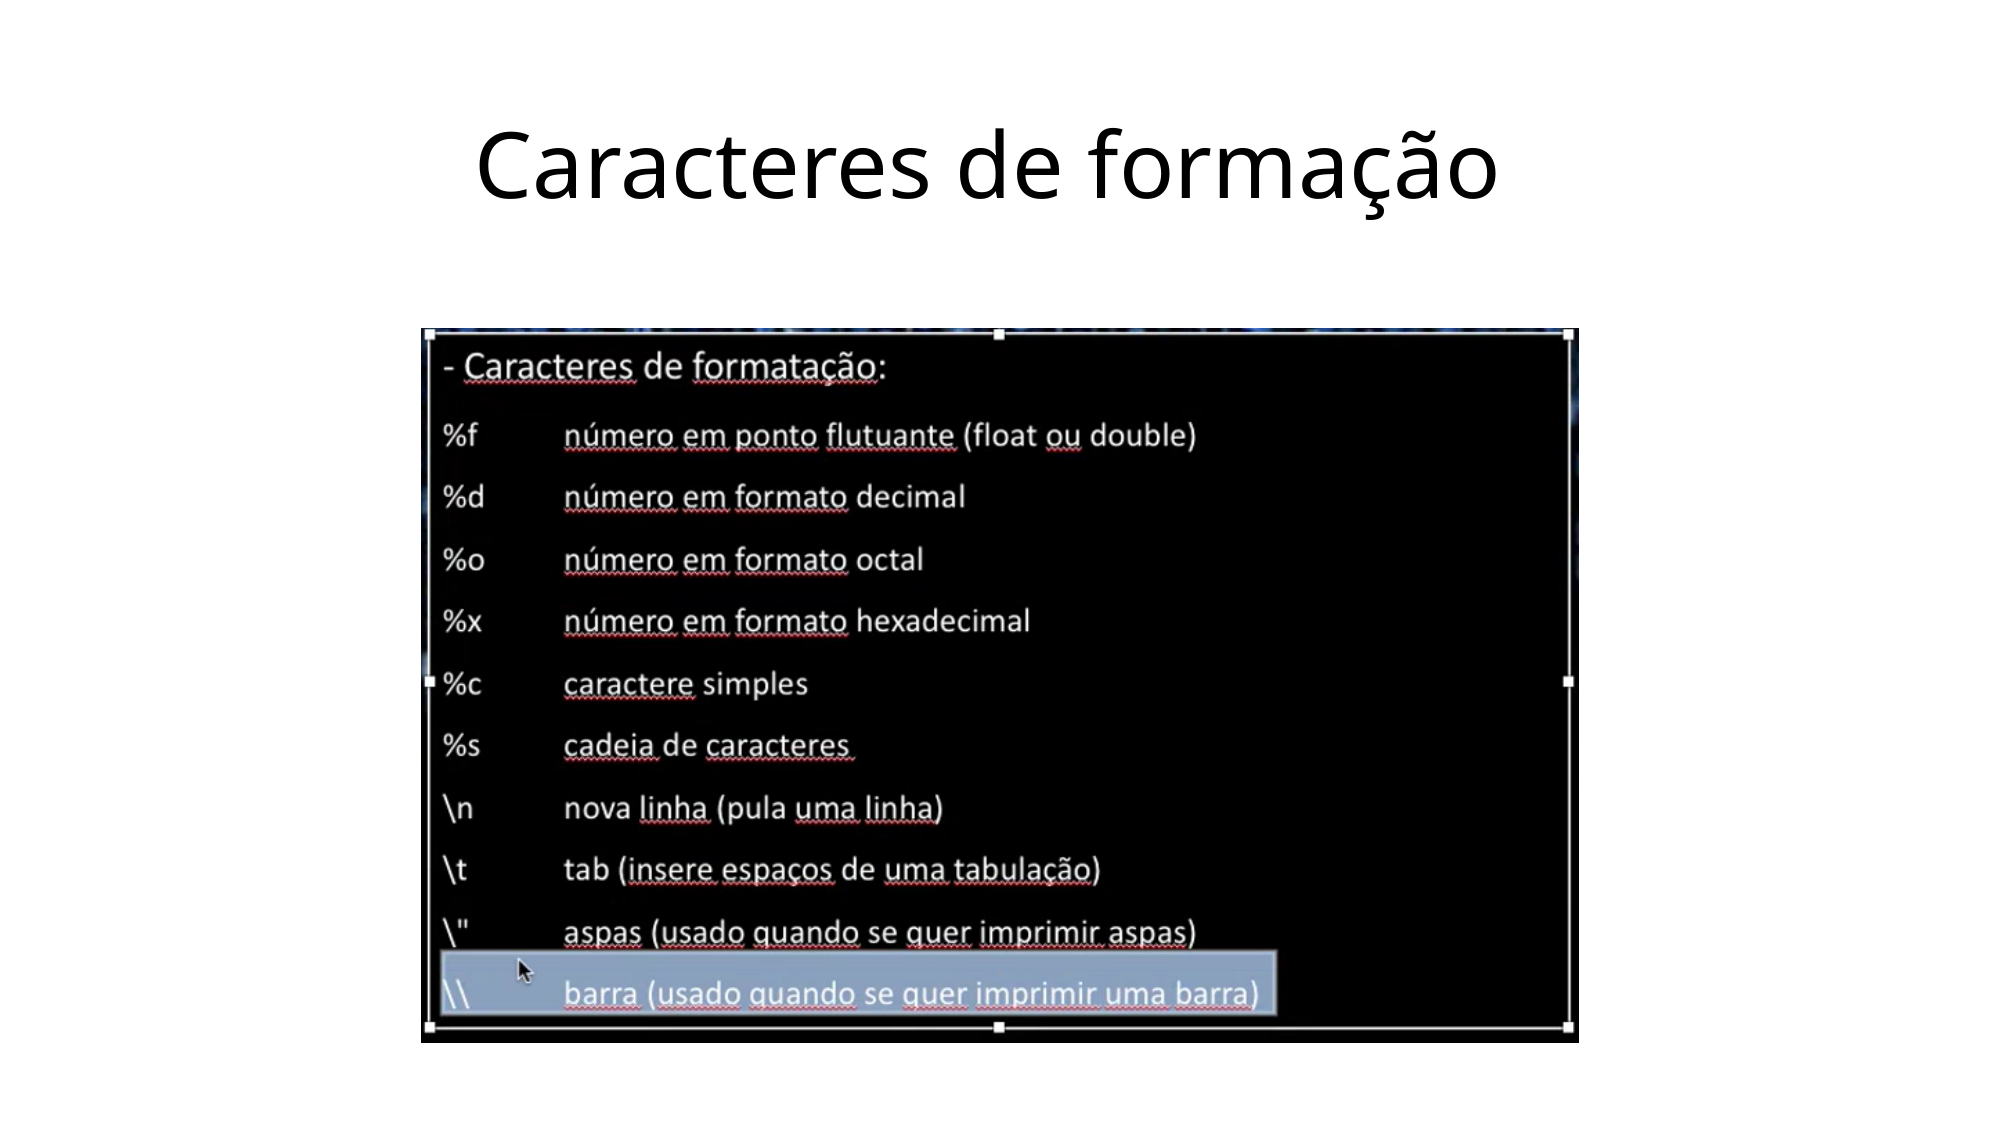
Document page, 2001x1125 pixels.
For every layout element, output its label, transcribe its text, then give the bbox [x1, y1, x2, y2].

title Caracteres de formação [137, 59, 1863, 278]
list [420, 328, 1579, 1043]
